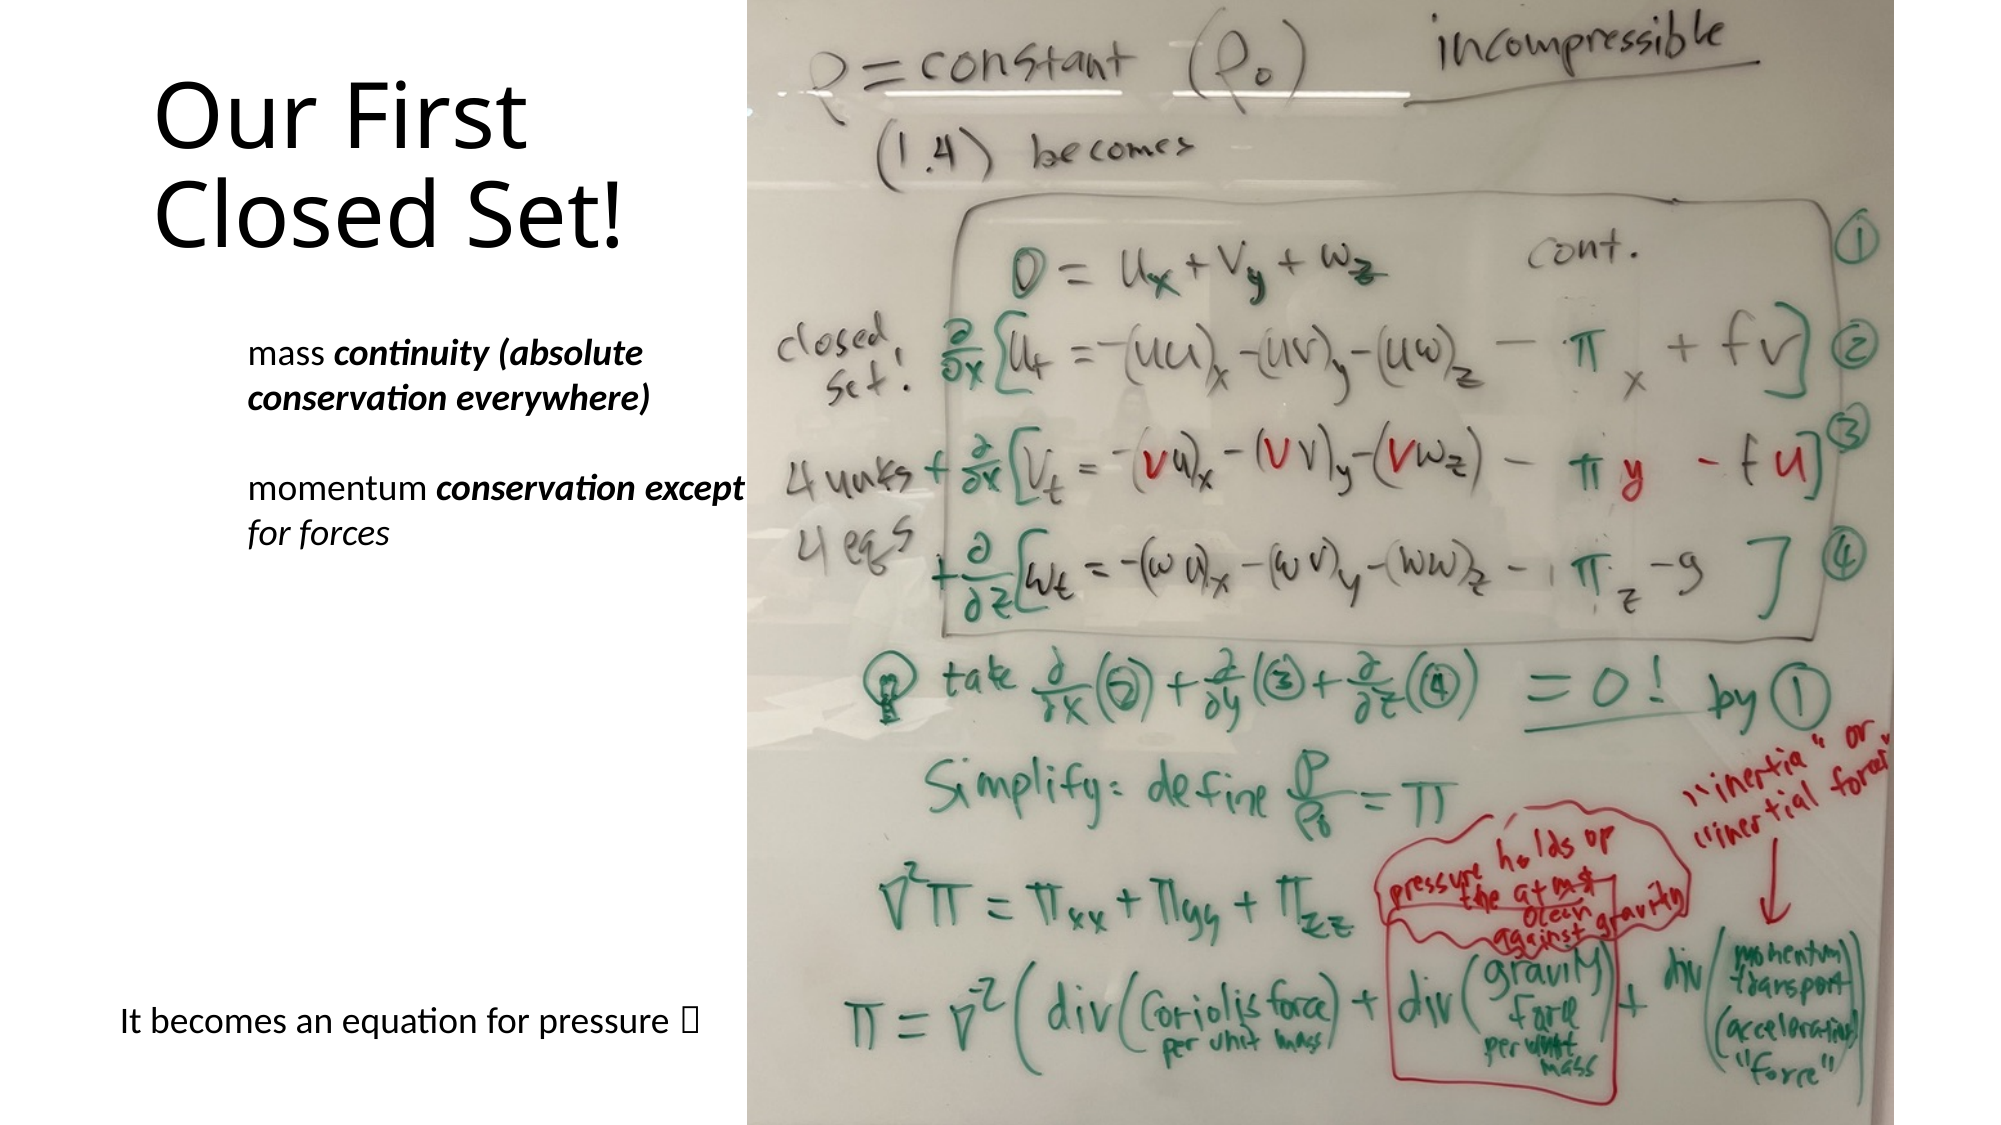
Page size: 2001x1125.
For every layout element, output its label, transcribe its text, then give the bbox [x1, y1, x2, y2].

text_box mass continuity (absolute conservation everywhere) momentum conservation except for forces [233, 320, 747, 560]
picture [747, 0, 1894, 1125]
title Our First Closed Set! [137, 59, 730, 278]
text_box It becomes an equation for pressure  [105, 989, 717, 1049]
